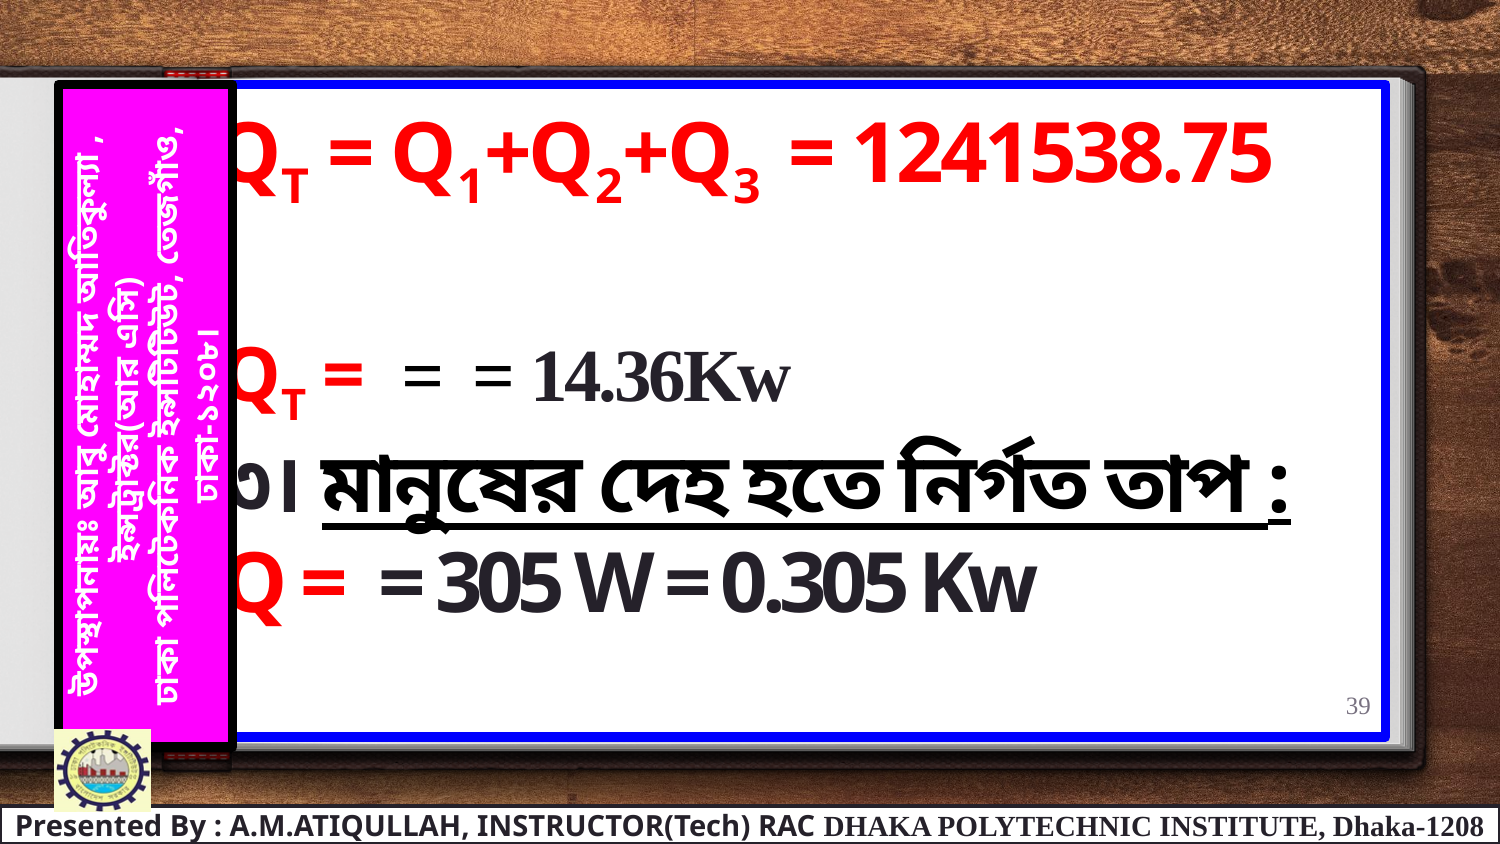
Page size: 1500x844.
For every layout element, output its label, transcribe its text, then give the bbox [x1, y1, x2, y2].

text_box উপস্থাপনায়ঃ আবু মোহাম্মদ আতিকুল্যা , ইন্সট্রাক্টর(আর এসি) ঢাকা পলিটেকনিক ইন্সটিটিউট, তেজগাঁও, ঢাকা-১২০৮। [58, 84, 233, 747]
slide_number 39 [1295, 672, 1386, 737]
picture [0, 0, 1500, 813]
text_box Presented By : A.M.ATIQULLAH, INSTRUCTOR(Tech) RAC DHAKA POLYTECHNIC INSTITUTE, Dhaka-1208 [0, 804, 1500, 844]
